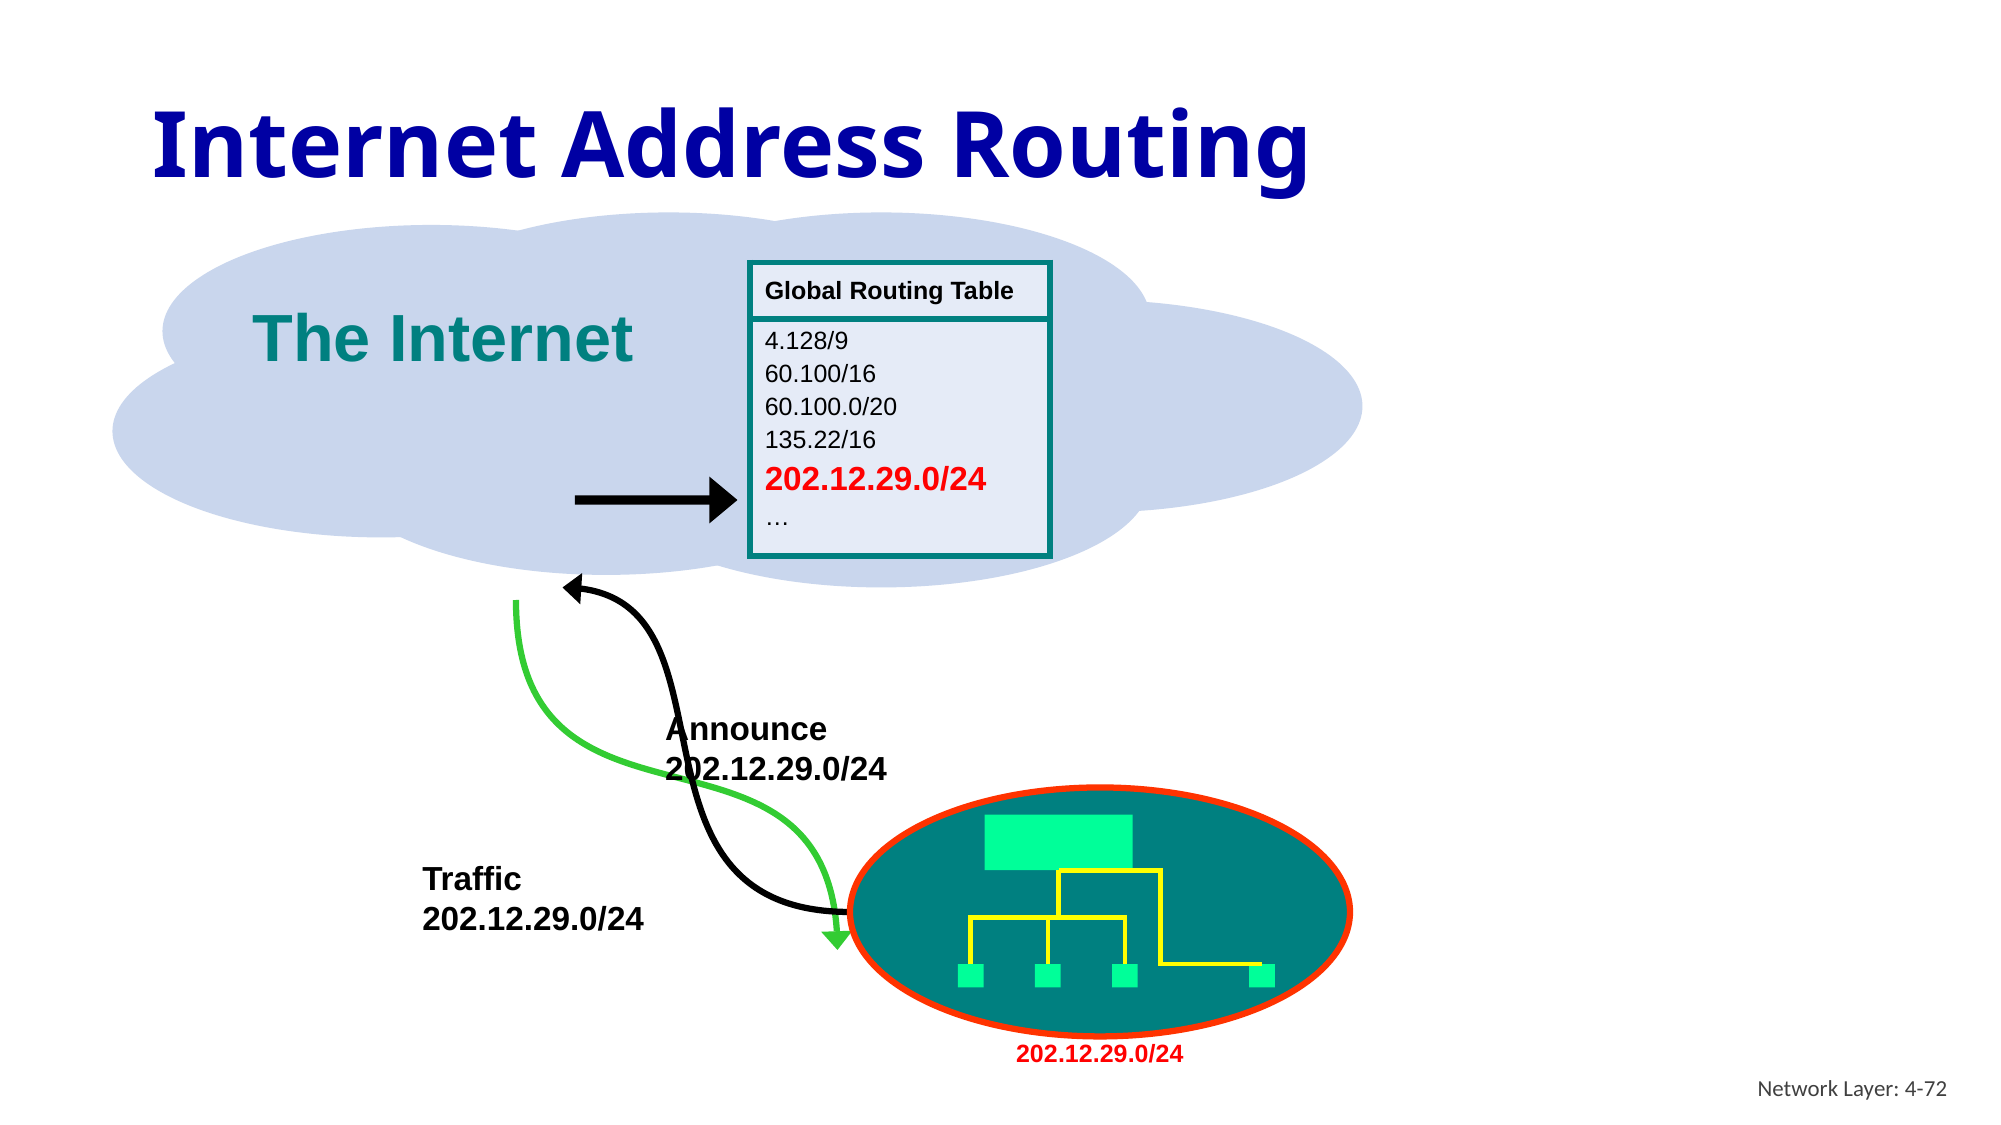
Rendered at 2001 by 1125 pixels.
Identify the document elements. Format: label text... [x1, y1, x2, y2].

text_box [562, 587, 910, 912]
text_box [407, 599, 838, 950]
title Internet Address Routing [137, 74, 1863, 221]
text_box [112, 212, 1363, 588]
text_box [849, 787, 1350, 1075]
slide_number Network Layer: 4-72 [1512, 1056, 1963, 1117]
